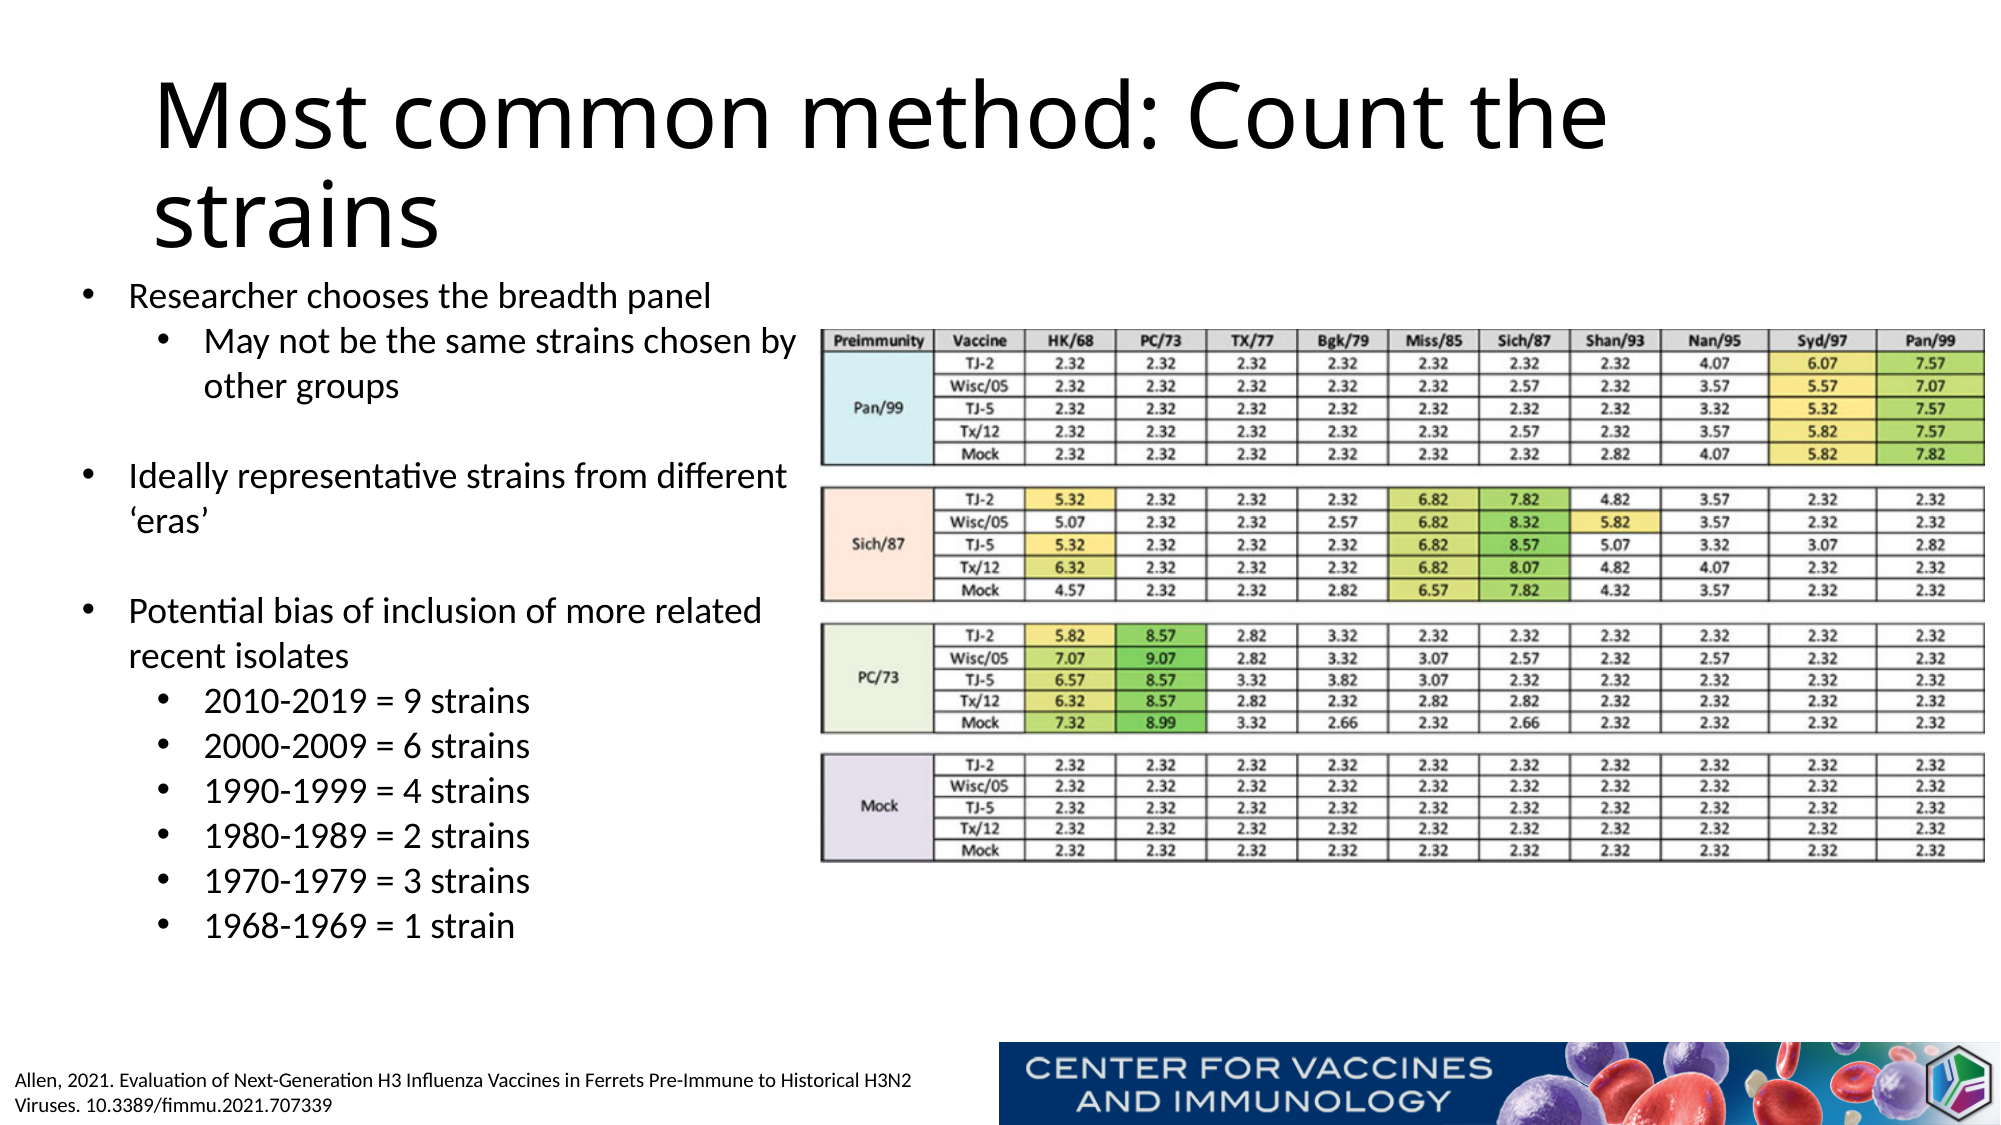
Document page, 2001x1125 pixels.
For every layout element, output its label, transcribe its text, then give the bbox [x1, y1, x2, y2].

text_box Researcher chooses the breadth panel May not be the same strains chosen by other groups Ideally representative strains from different ‘eras’ Potential bias of inclusion of more related recent isolates 2010-2019 = 9 strains 2000-2009 = 6 strains 1990-1999 = 4 strains 1980-1989 = 2 strains 1970-1979 = 3 strains 1968-1969 = 1 strain [67, 263, 819, 998]
title Most common method: Count the strains [137, 59, 1863, 278]
picture [1766, 1042, 1776, 1047]
text_box Allen, 2021. Evaluation of Next-Generation H3 Influenza Vaccines in Ferrets Pre-Immune to Historical H3N2 Viruses. 10.3389/fimmu.2021.707339 [0, 1059, 973, 1124]
picture [999, 1042, 2000, 1125]
picture [818, 329, 1985, 863]
